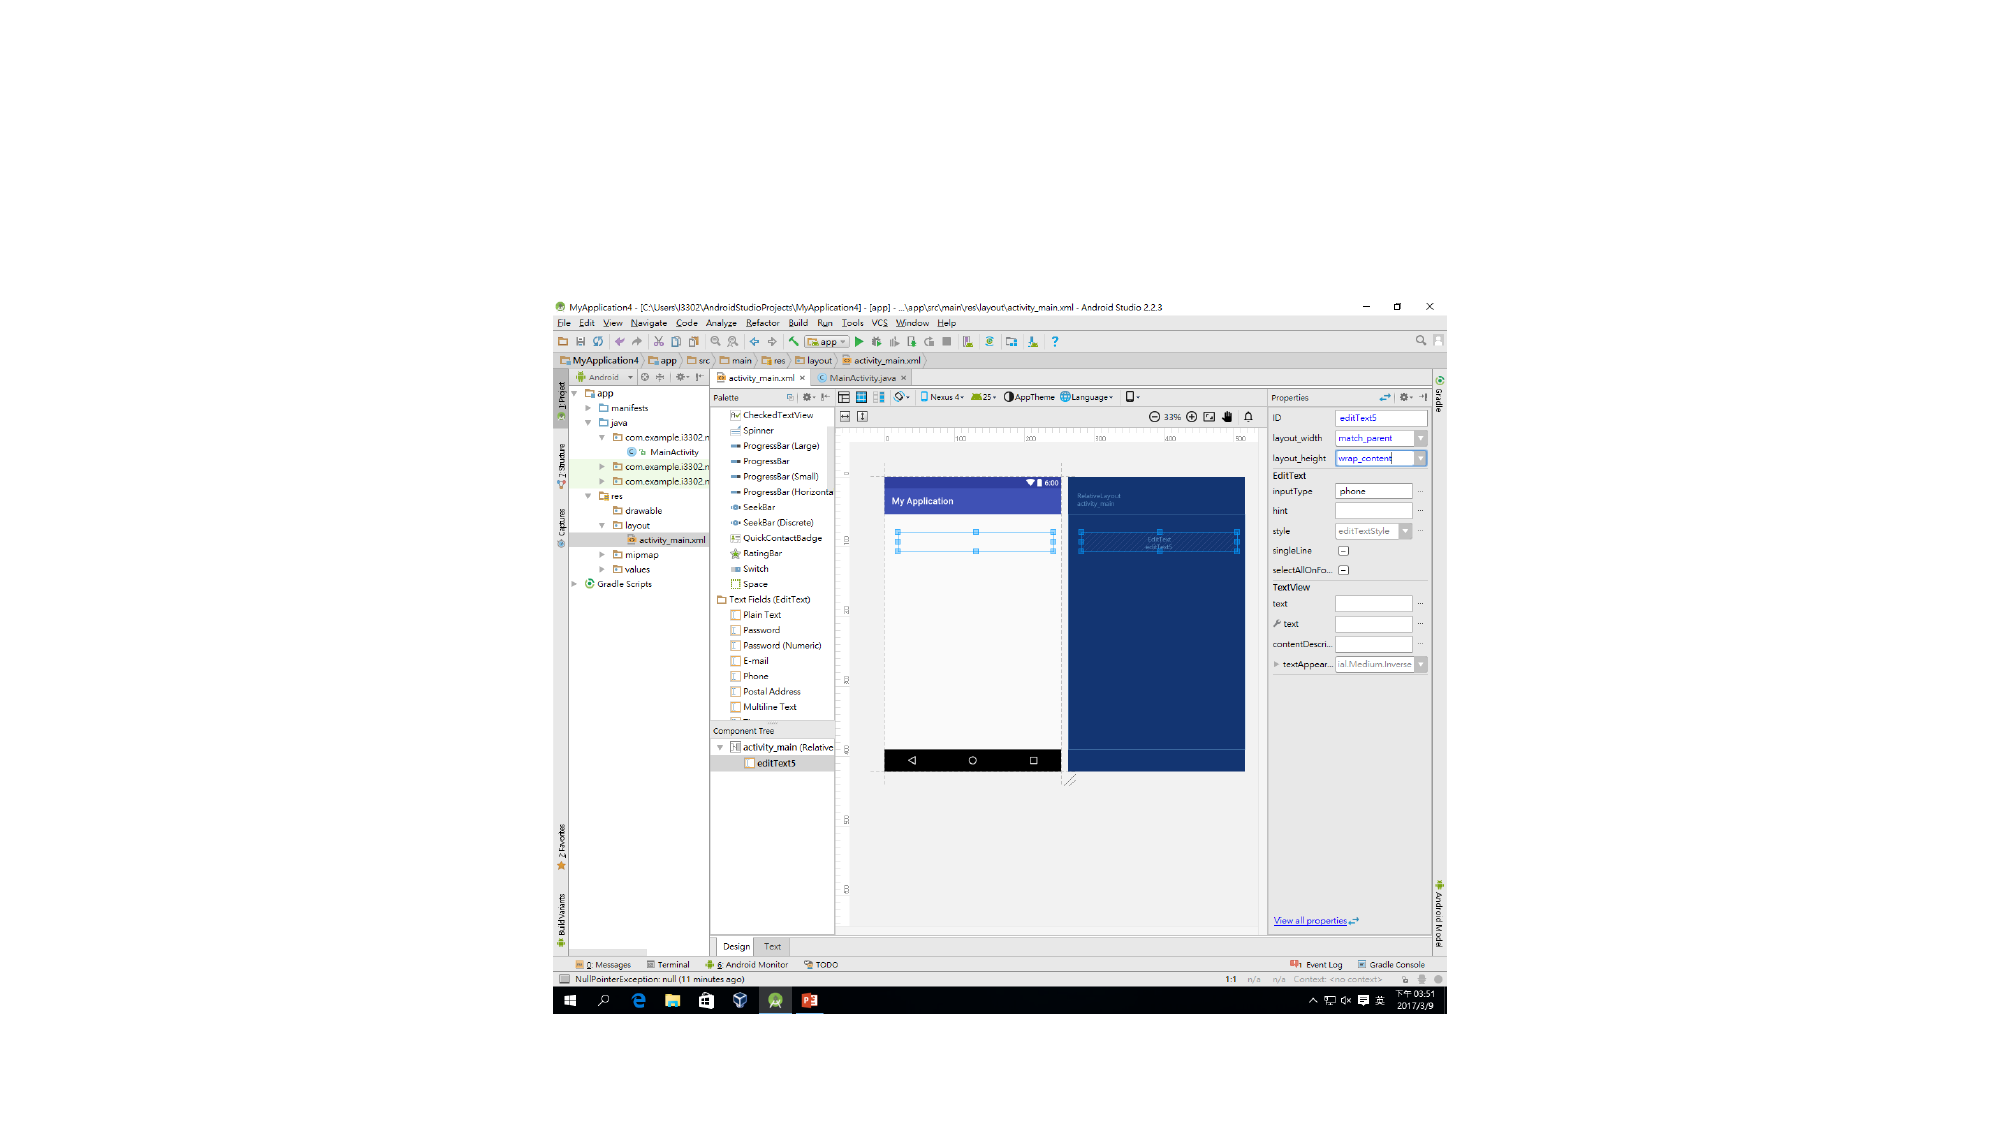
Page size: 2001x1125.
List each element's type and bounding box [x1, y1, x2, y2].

list [553, 299, 1447, 1014]
